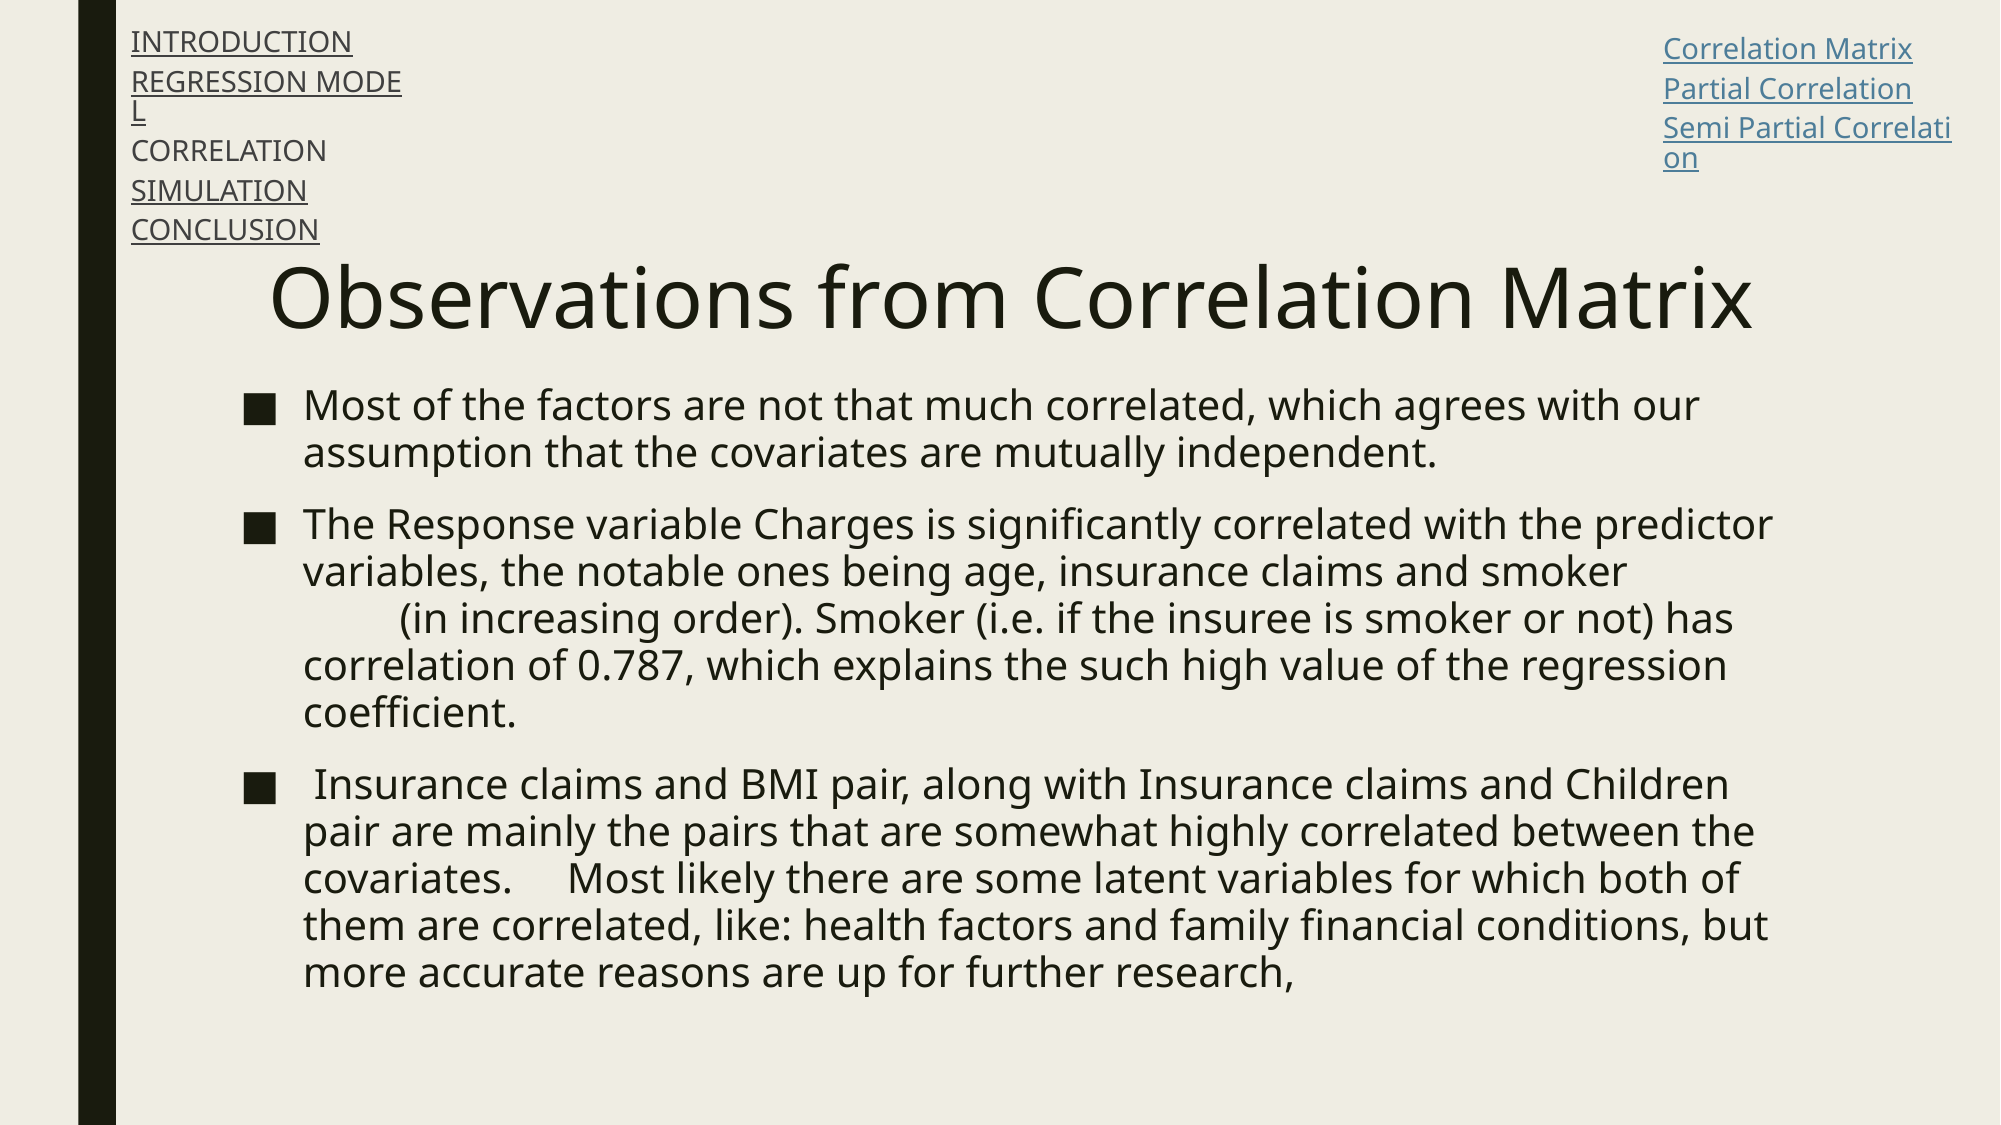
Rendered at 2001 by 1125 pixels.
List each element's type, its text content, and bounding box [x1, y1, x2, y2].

text_box Correlation Matrix Partial Correlation Semi Partial Correlation [1648, 22, 1978, 157]
text_box INTRODUCTION REGRESSION MODEL CORRELATION SIMULATION CONCLUSION [116, 16, 419, 230]
list Most of the factors are not that much correlated, which agrees with our assumption that the covariates are mutually independent. The Response variable Charges is significantly correlated with the predictor variables, the notable ones being age, insurance claims and smoker (in increasing order). Smoker (i.e. if the insuree is smoker or not) has correlation of 0.787, which explains the such high value of the regression coefficient. Insurance claims and BMI pair, along with Insurance claims and Children pair are mainly the pairs that are somewhat highly correlated between the covariates. Most likely there are some latent variables for which both of them are correlated, like: health factors and family financial conditions, but more accurate reasons are up for further research, [225, 375, 1800, 963]
title Observations from Correlation Matrix [225, 249, 1800, 357]
